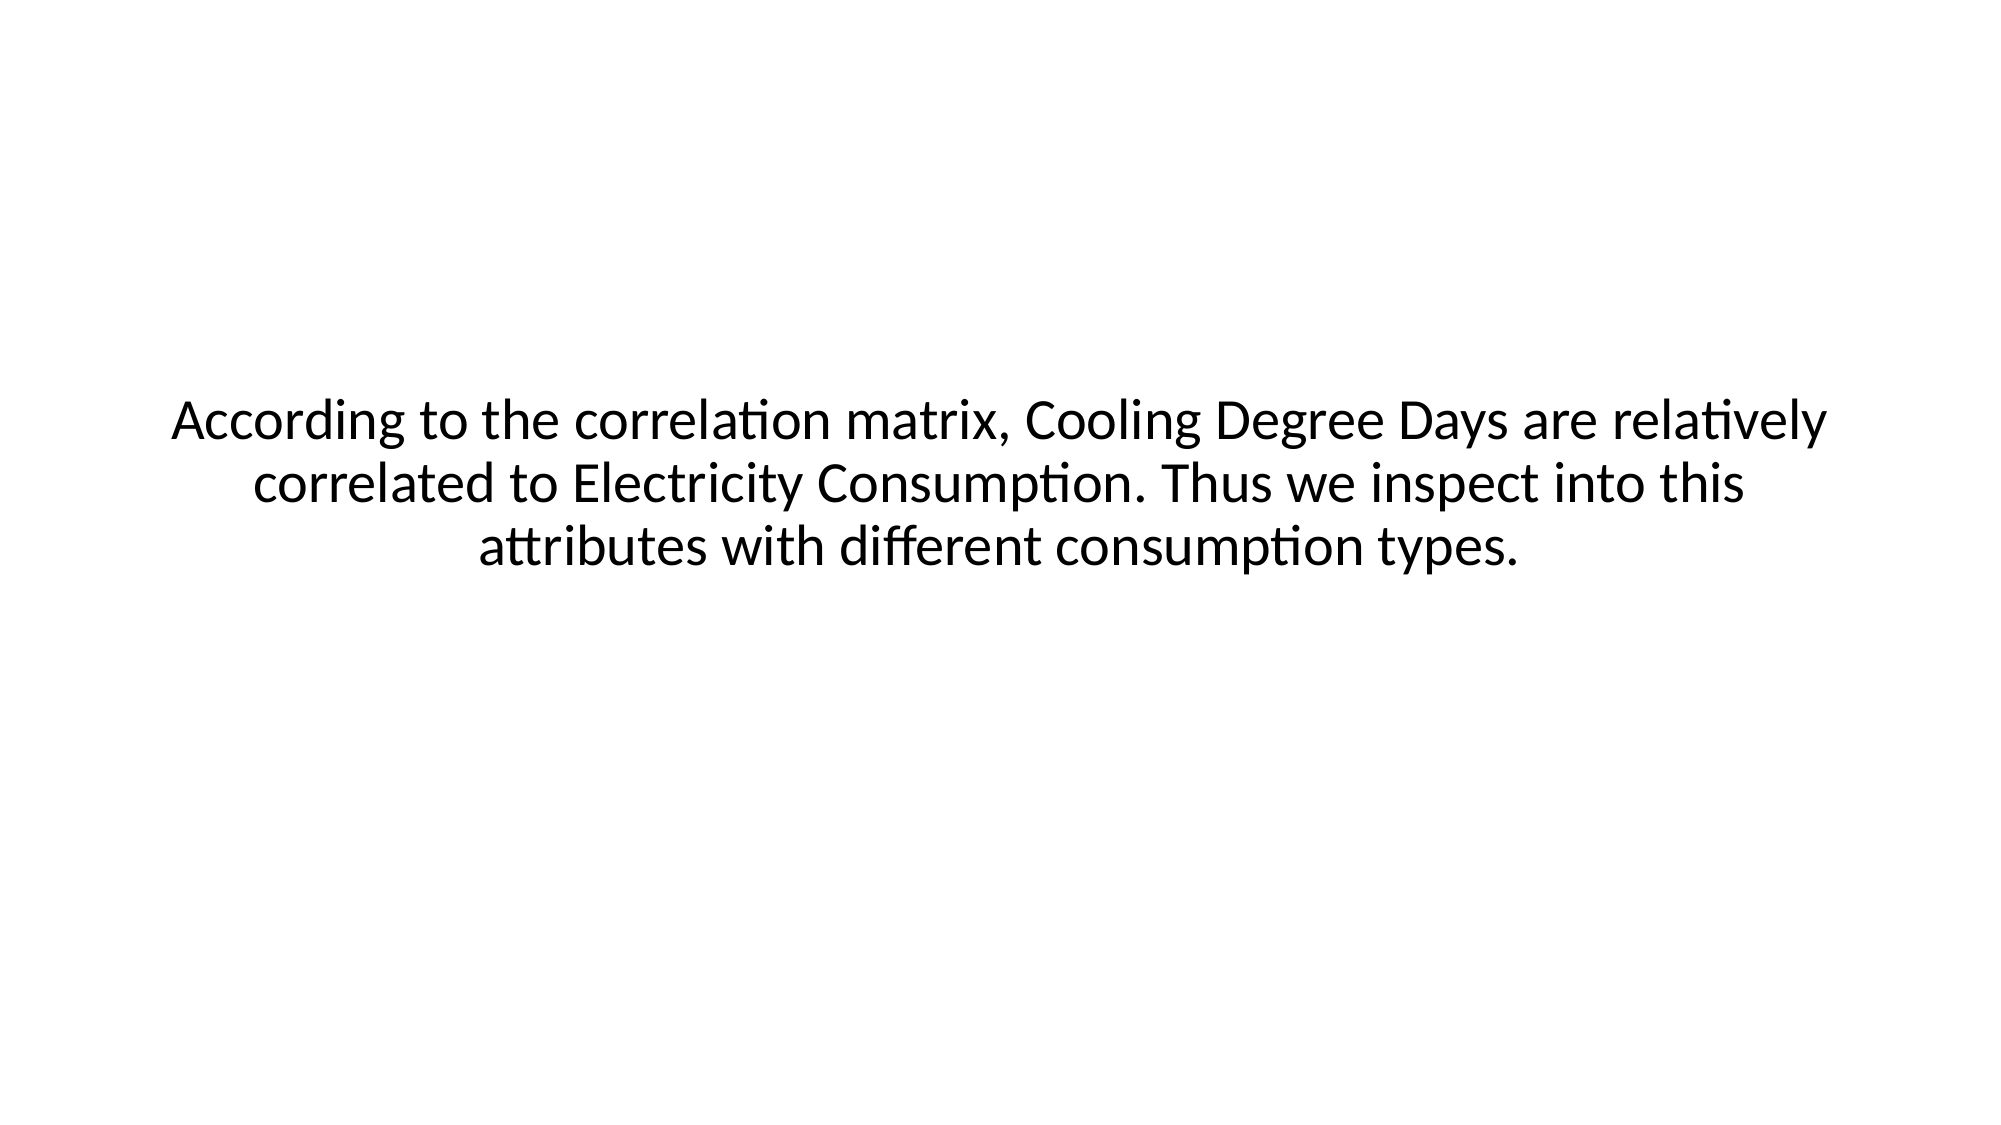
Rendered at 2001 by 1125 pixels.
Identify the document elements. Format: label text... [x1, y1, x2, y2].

list According to the correlation matrix, Cooling Degree Days are relatively correlated to Electricity Consumption. Thus we inspect into this attributes with different consumption types. [137, 381, 1863, 1096]
